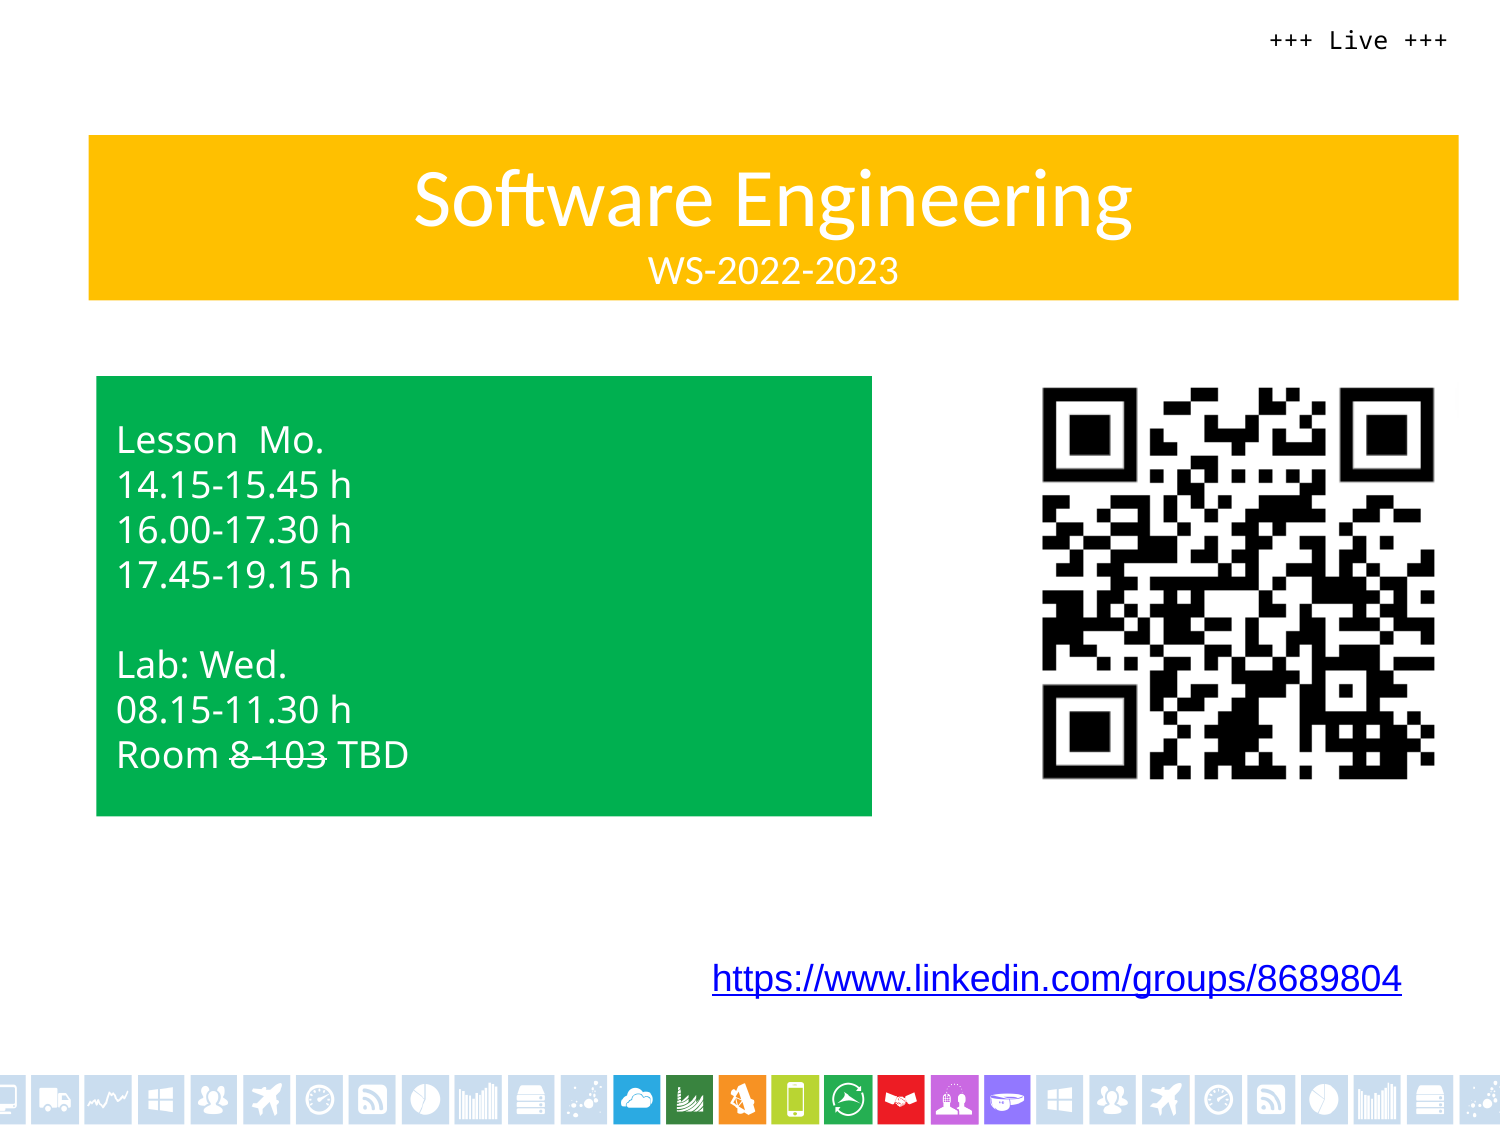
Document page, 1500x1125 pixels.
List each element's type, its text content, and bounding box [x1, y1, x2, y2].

text_box +++ Live +++ +++ Live +++ +++ Live +++ [1261, 16, 1500, 62]
picture [1025, 373, 1459, 794]
picture [0, 1075, 1500, 1125]
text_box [96, 375, 873, 817]
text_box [88, 134, 1459, 301]
text_box https://www.linkedin.com/groups/8689804 [704, 946, 1420, 1007]
